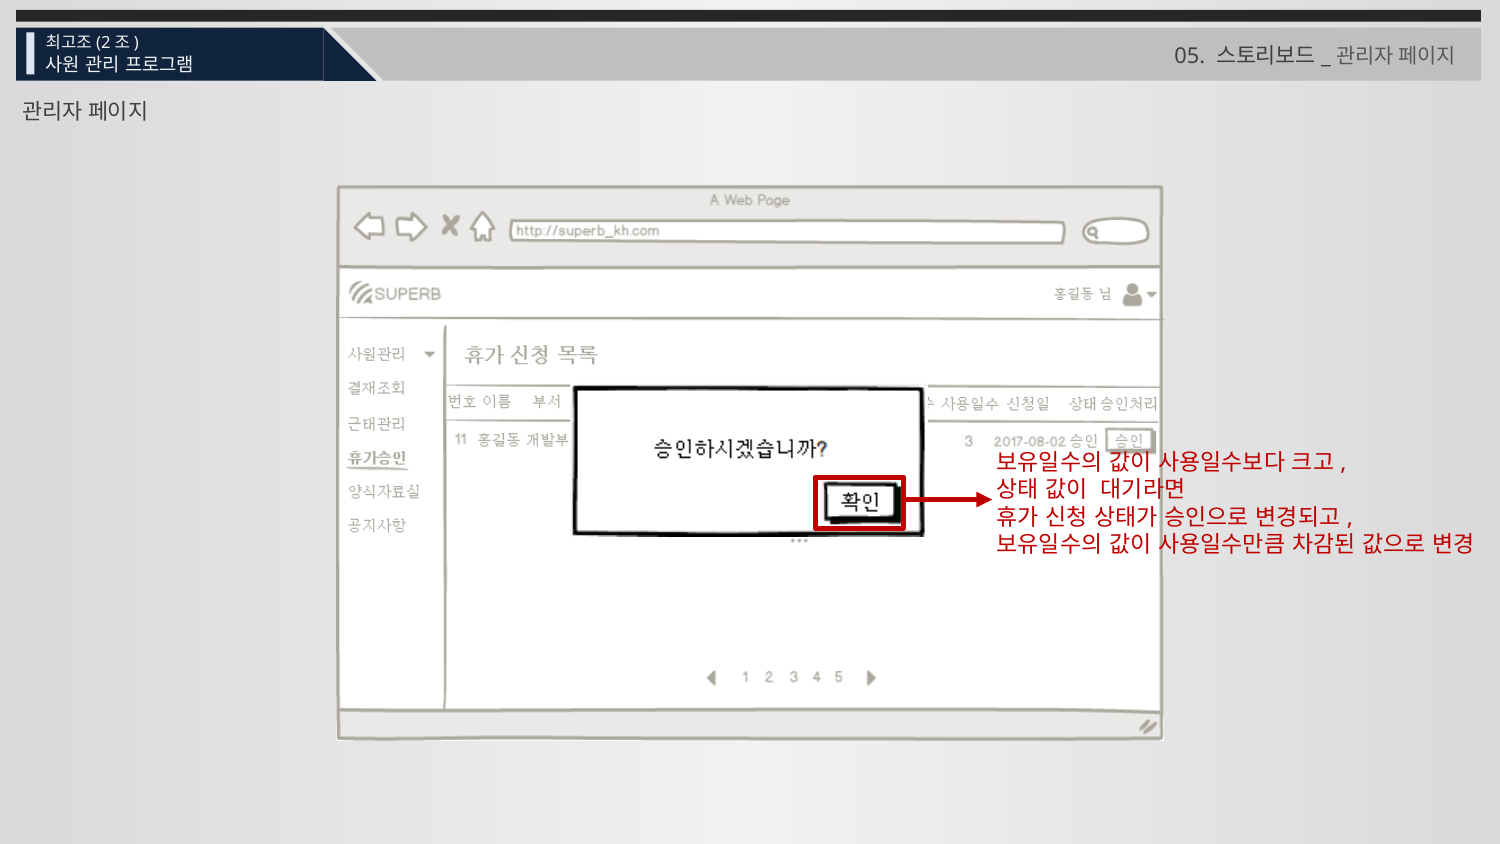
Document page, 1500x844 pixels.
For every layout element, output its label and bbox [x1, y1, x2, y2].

text_box [814, 439, 1500, 595]
text_box [7, 8, 1483, 132]
picture [336, 185, 1164, 742]
